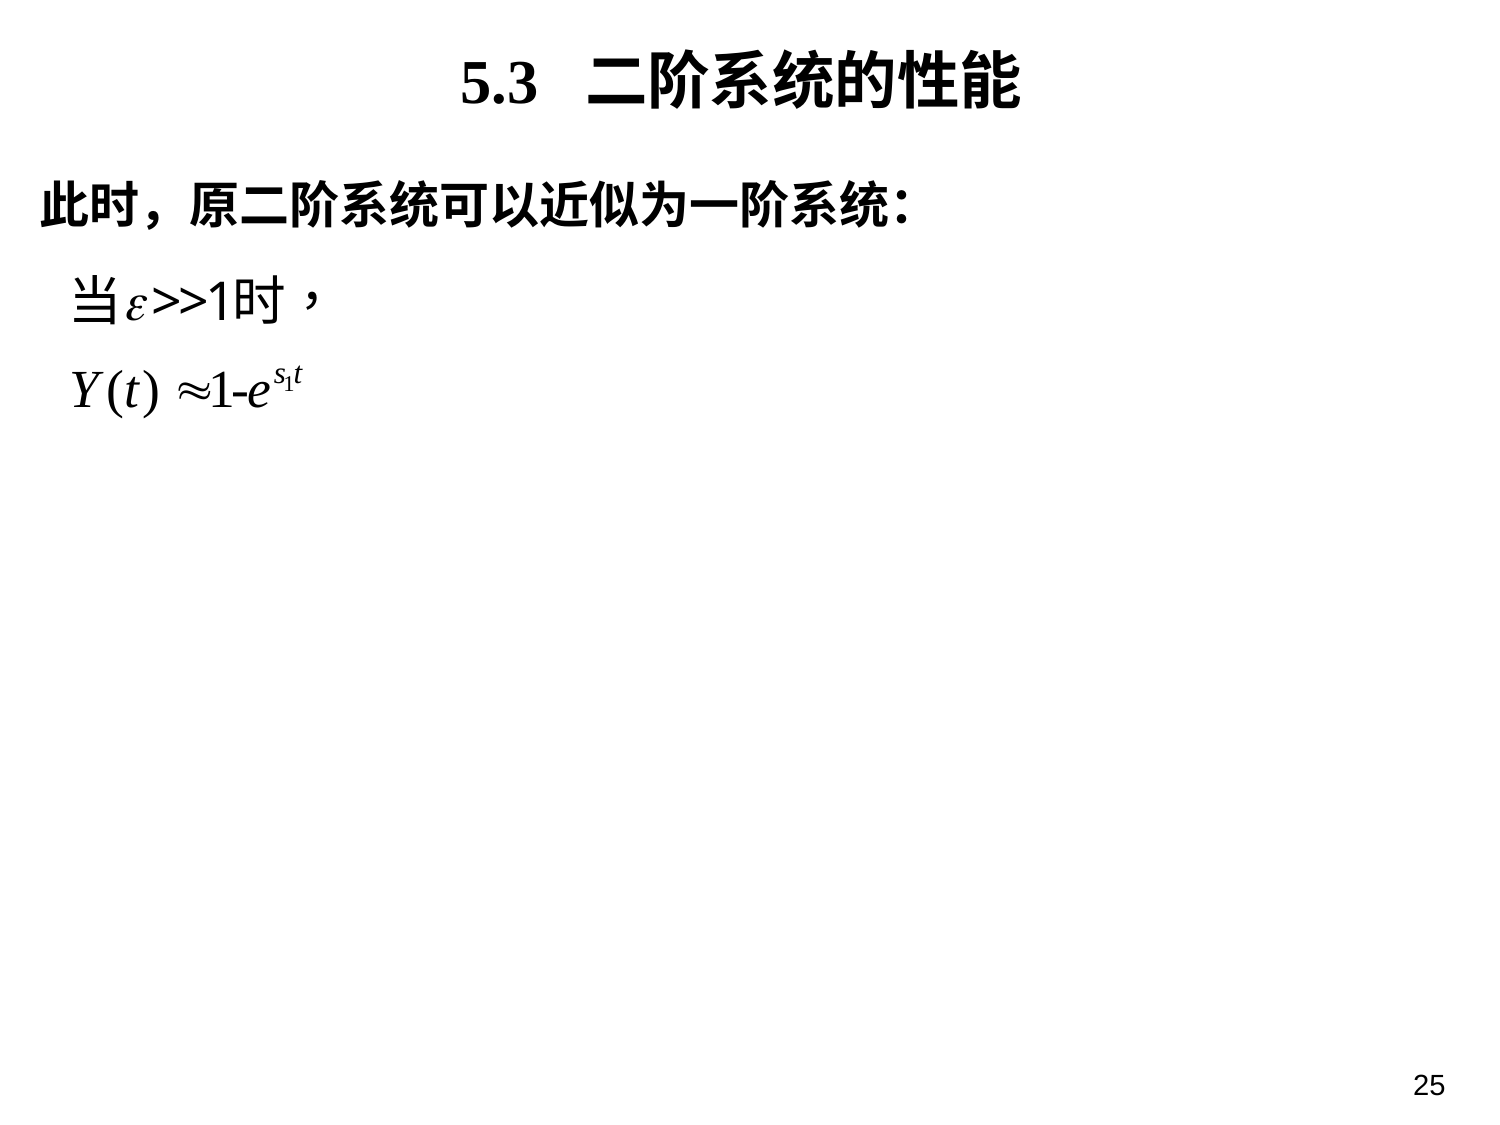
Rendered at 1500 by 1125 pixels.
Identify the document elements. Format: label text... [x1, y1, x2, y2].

text_box 此时，原二阶系统可以近似为一阶系统： [25, 166, 955, 242]
text_box 5.3 二阶系统的性能 [322, 31, 1161, 126]
picture [64, 267, 1319, 498]
text_box 25 [1376, 1058, 1461, 1105]
